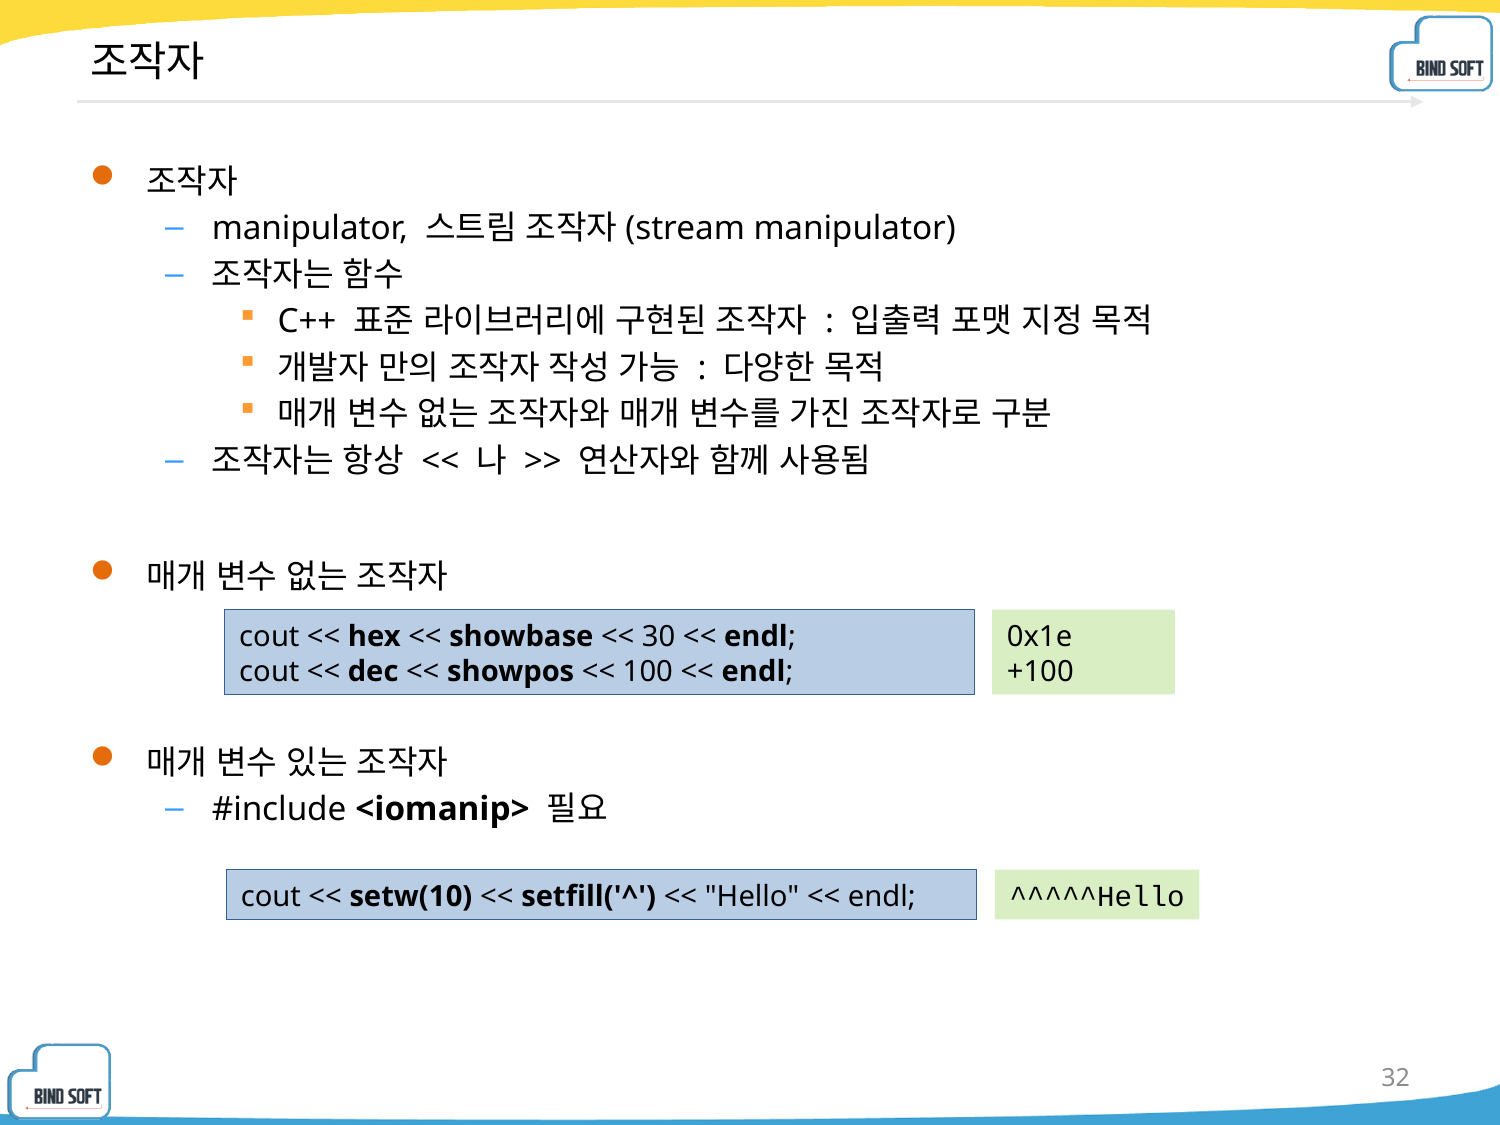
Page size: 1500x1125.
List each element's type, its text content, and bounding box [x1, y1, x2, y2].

picture [0, 0, 1500, 96]
text_box 0x1e +100 [992, 609, 1175, 695]
title 조작자 [75, 11, 1425, 108]
list 조작자 manipulator, 스트림 조작자(stream manipulator) 조작자는 함수 C++ 표준 라이브러리에 구현된 조작자 : 입출력 포맷 지정 목적 개발자 만의 조작자 작성 가능 : 다양한 목적 매개 변수 없는 조작자와 매개 변수를 가진 조작자로 구분 조작자는 항상 << 나 >> 연산자와 함께 사용됨 매개 변수 없는 조작자 매개 변수 있는 조작자 #include <iomanip> 필요 [75, 152, 1425, 1055]
picture [0, 1003, 1500, 1125]
slide_number 32 [1074, 1055, 1425, 1103]
text_box cout << hex << showbase << 30 << endl; cout << dec << showpos << 100 << endl; [224, 609, 975, 695]
text_box ^^^^^Hello [994, 869, 1200, 920]
text_box cout << setw(10) << setfill('^') << "Hello" << endl; [226, 869, 977, 920]
